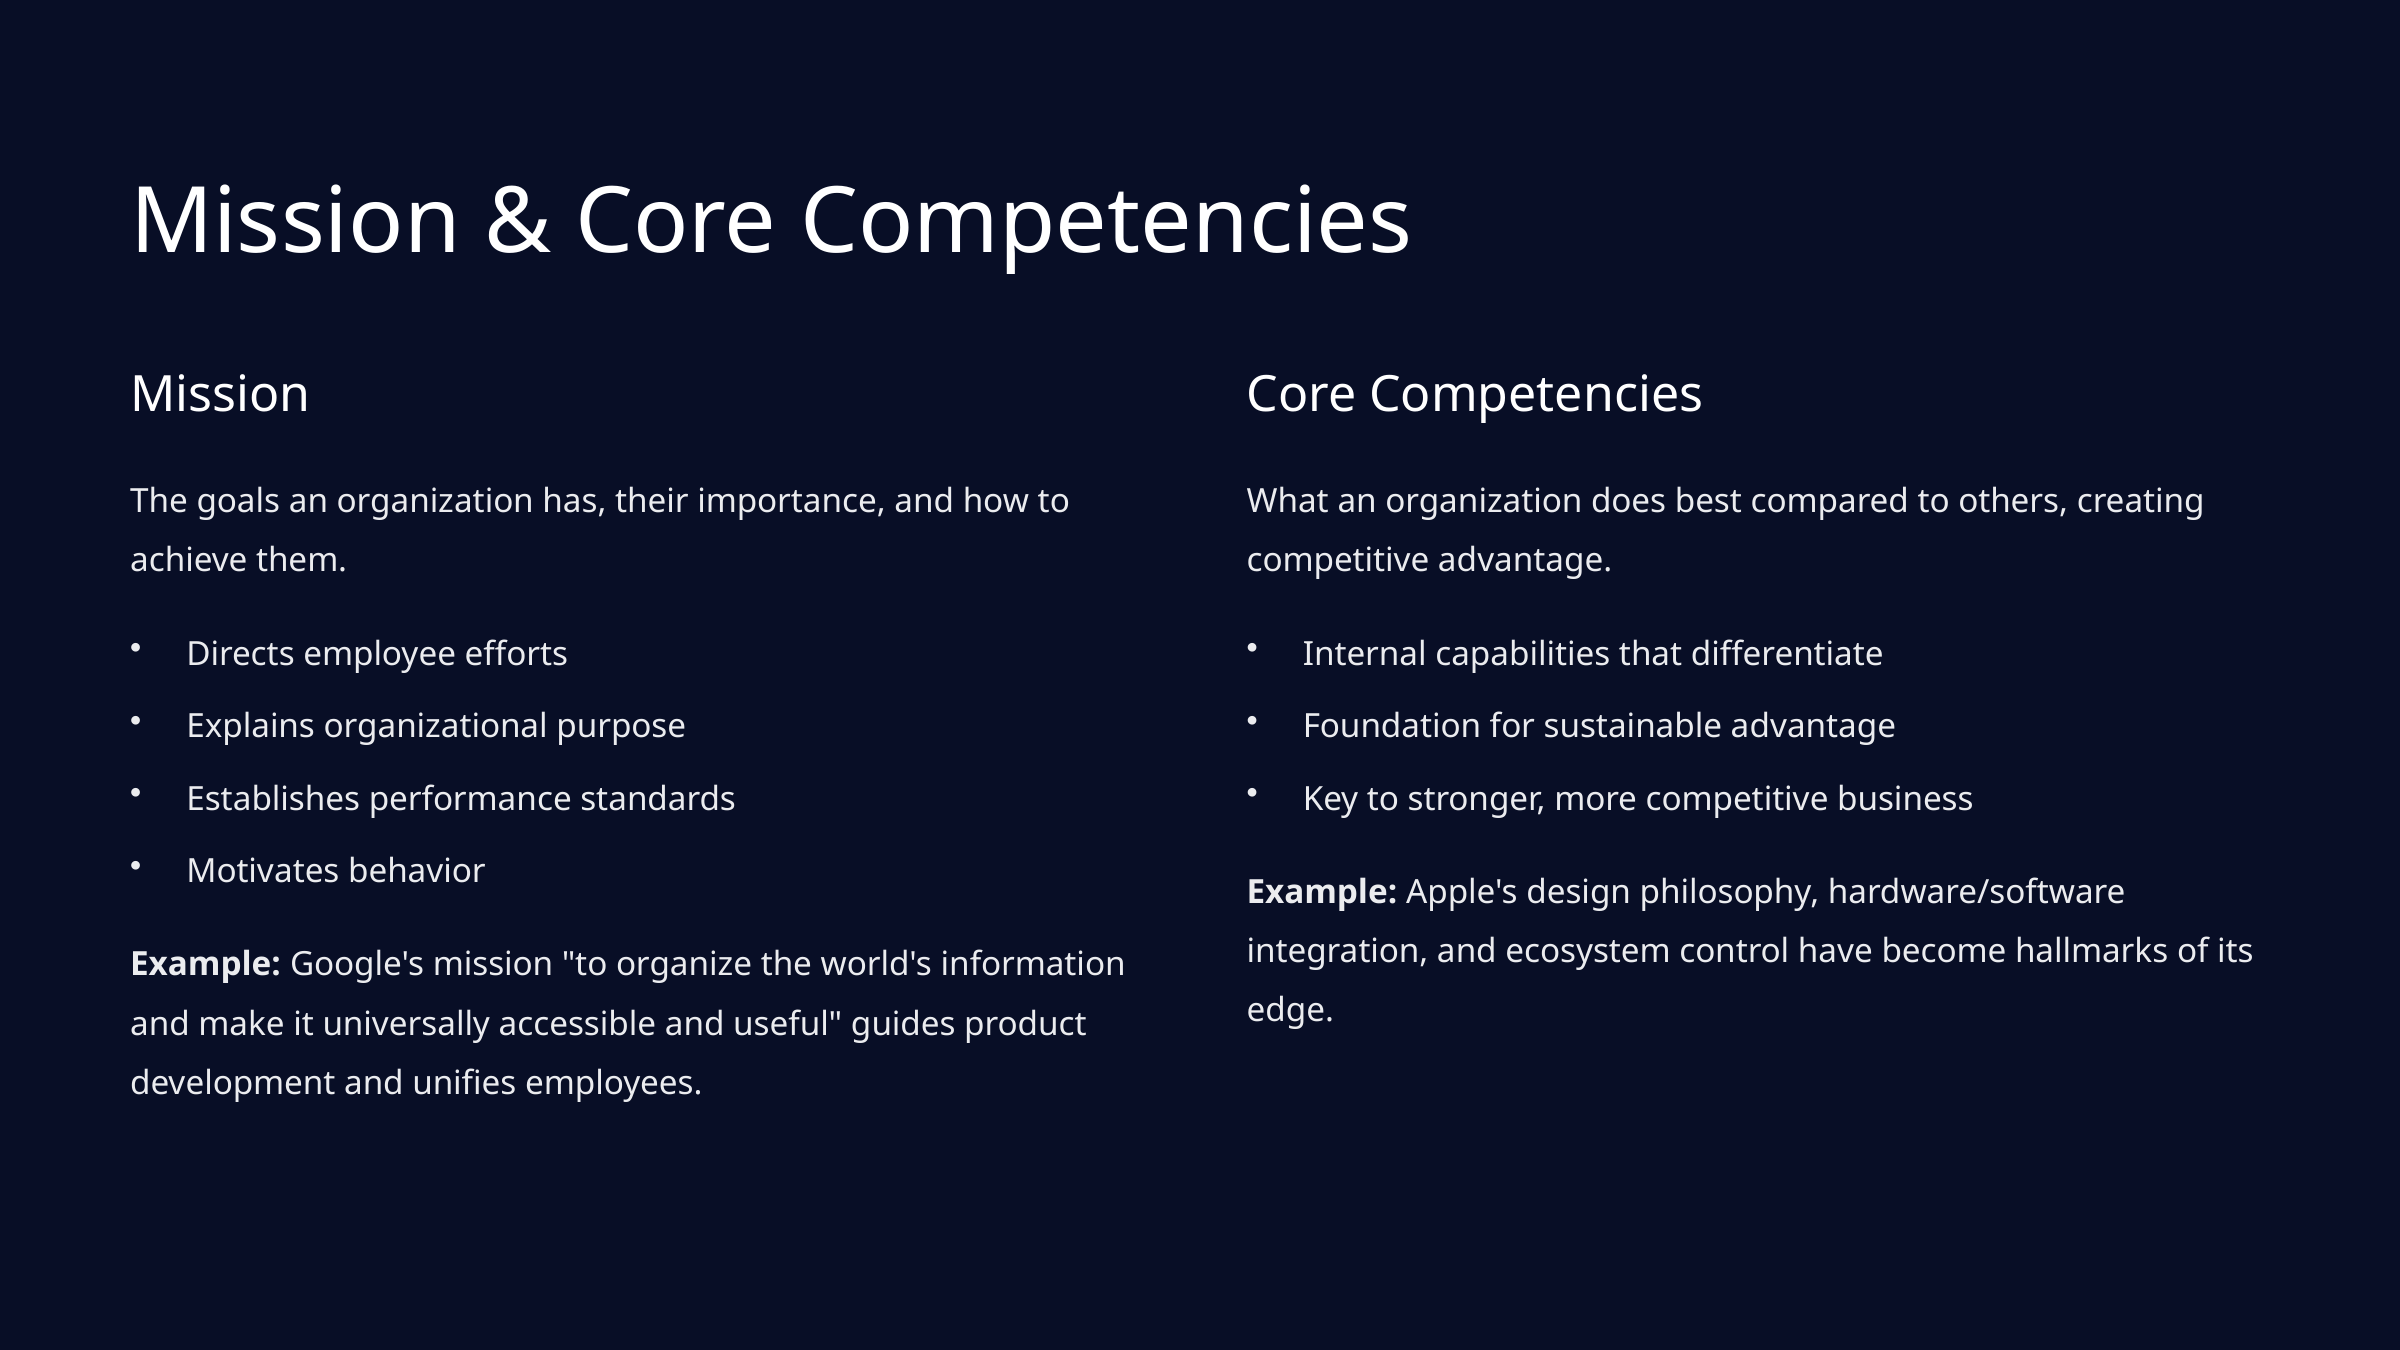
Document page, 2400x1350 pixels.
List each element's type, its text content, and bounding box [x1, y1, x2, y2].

text_box Foundation for sustainable advantage [1246, 684, 2271, 745]
text_box Explains organizational purpose [130, 684, 1155, 745]
text_box Motivates behavior [130, 830, 1155, 890]
text_box Core Competencies [1246, 364, 1712, 423]
text_box Key to stronger, more competitive business [1246, 757, 2271, 817]
text_box The goals an organization has, their importance, and how to achieve them. [130, 459, 1155, 579]
text_box Mission [130, 364, 596, 423]
text_box Example: Apple's design philosophy, hardware/software integration, and ecosystem control have become hallmarks of its edge. [1246, 850, 2271, 1030]
text_box Establishes performance standards [130, 757, 1155, 817]
text_box Internal capabilities that differentiate [1246, 612, 2271, 672]
text_box Example: Google's mission "to organize the world's information and make it universally accessible and useful" guides product development and unifies employees. [130, 923, 1155, 1162]
text_box What an organization does best compared to others, creating competitive advantage. [1246, 459, 2271, 579]
text_box Mission & Core Competencies [130, 155, 1447, 272]
text_box Directs employee efforts [130, 612, 1155, 672]
